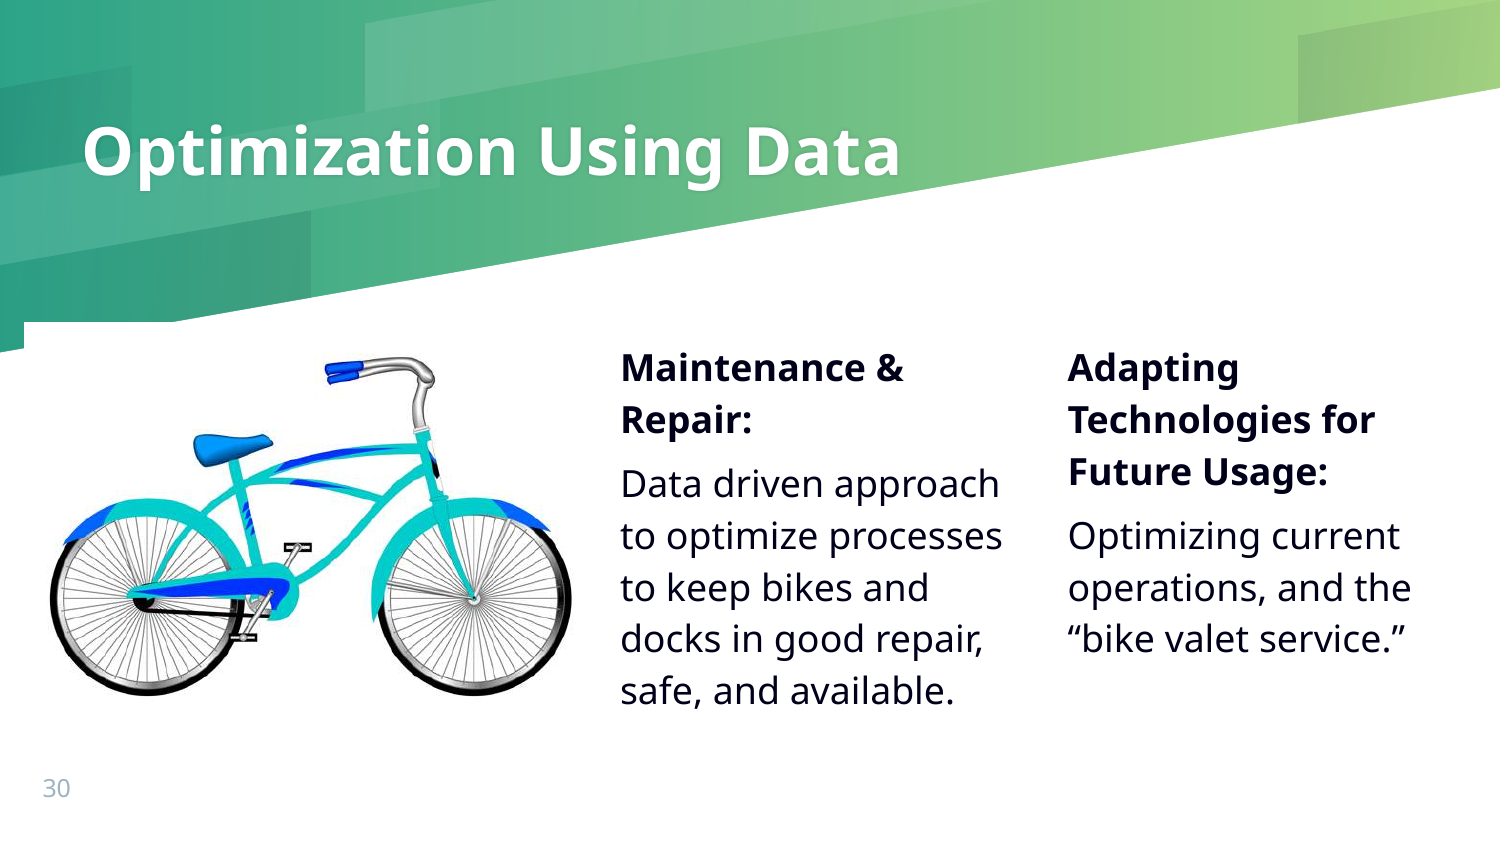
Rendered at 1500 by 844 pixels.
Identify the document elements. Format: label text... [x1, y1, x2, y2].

list Maintenance & Repair: Data driven approach to optimize processes to keep bikes and docks in good repair, safe, and available. [620, 337, 1030, 833]
list Adapting Technologies for Future Usage: Optimizing current operations, and the “bike valet service.” [1067, 337, 1477, 833]
slide_number 30 [42, 766, 122, 807]
title Optimization Using Data [81, 0, 982, 298]
picture [24, 322, 596, 717]
